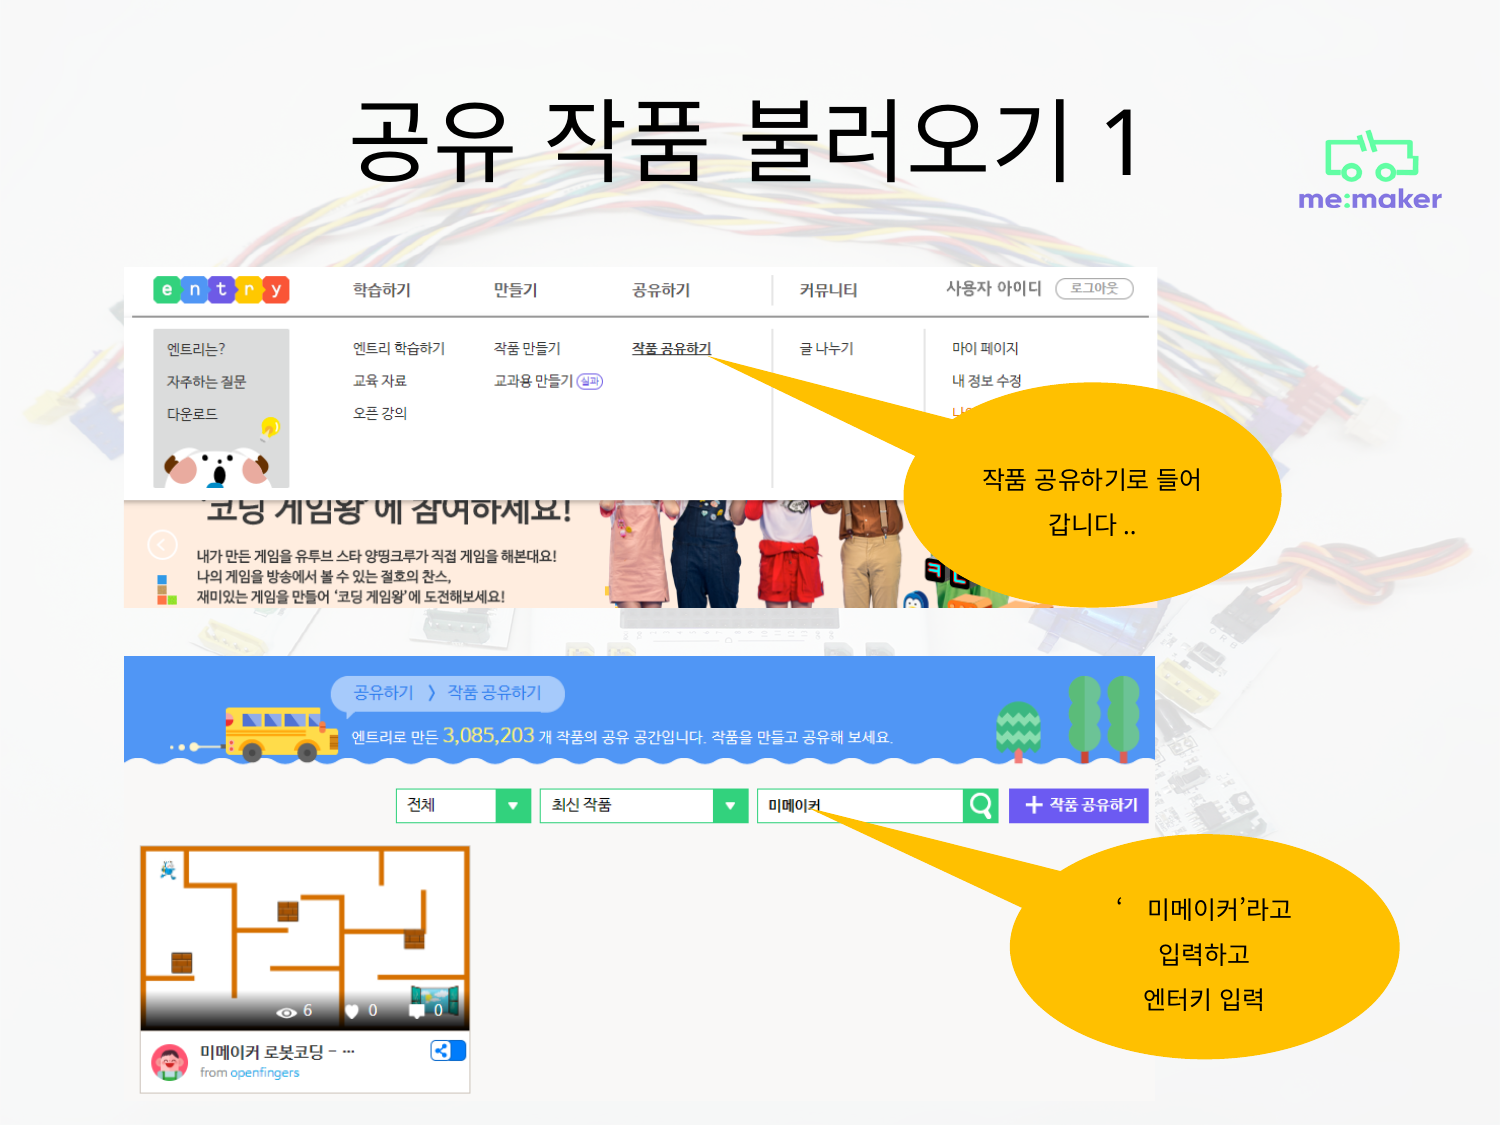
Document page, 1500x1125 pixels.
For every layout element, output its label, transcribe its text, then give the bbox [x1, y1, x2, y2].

text_box 작품 공유하기로 들어 갑니다.. [1163, 388, 1284, 602]
title 공유 작품 불러오기1 [75, 45, 1425, 233]
picture [0, 0, 1500, 1125]
text_box ‘미메이커’라고 입력하고 엔터키 입력 [1159, 832, 1402, 1062]
